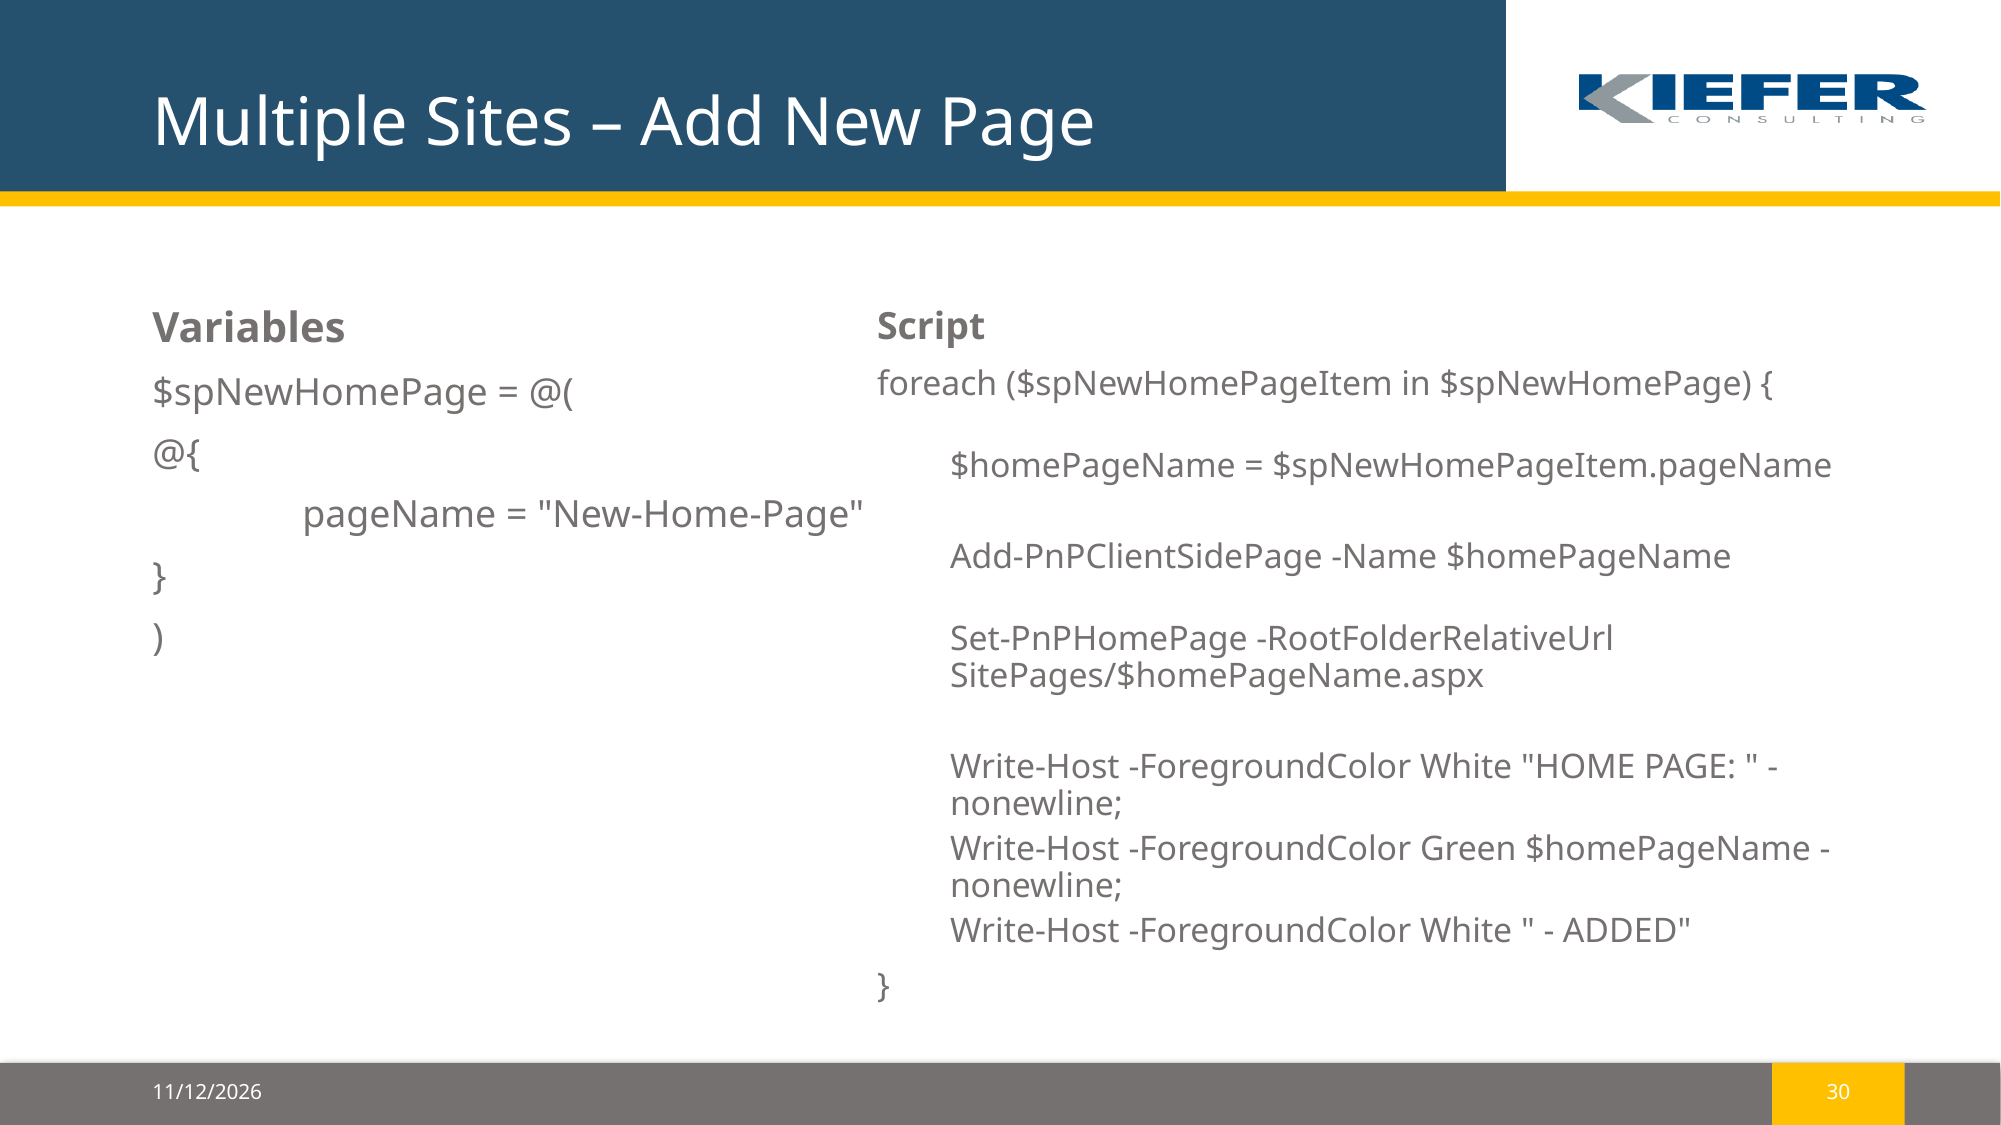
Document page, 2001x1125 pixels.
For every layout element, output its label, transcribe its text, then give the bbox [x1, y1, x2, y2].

slide_number 30 [1772, 1063, 1905, 1123]
title Multiple Sites – Add New Page [137, 50, 1492, 198]
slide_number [137, 1063, 588, 1123]
list Script foreach ($spNewHomePageItem in $spNewHomePage) { $homePageName = $spNewHomePageItem.pageName Add-PnPClientSidePage -Name $homePageName Set-PnPHomePage -RootFolderRelativeUrl SitePages/$homePageName.aspx Write-Host -ForegroundColor White "HOME PAGE: " -nonewline; Write-Host -ForegroundColor Green $homePageName -nonewline; Write-Host -ForegroundColor White " - ADDED" } [862, 299, 1863, 1014]
list Variables $spNewHomePage = @( @{ pageName = "New-Home-Page" } ) [137, 299, 862, 1014]
picture [1537, 52, 1968, 146]
